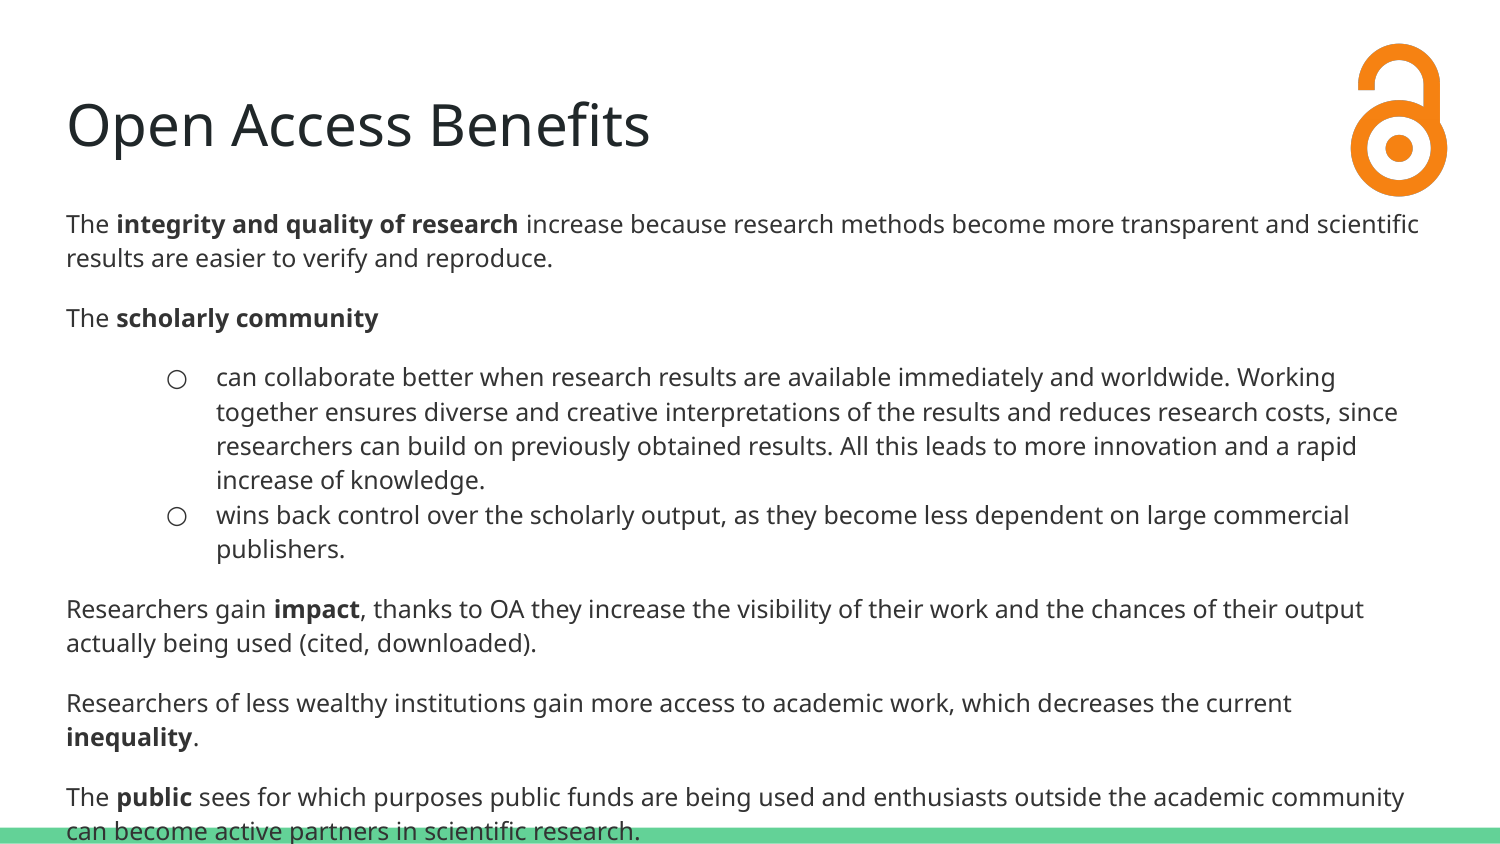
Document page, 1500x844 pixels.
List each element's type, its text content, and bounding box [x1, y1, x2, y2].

picture [1348, 41, 1450, 198]
title Open Access Benefits [51, 72, 1343, 167]
list The integrity and quality of research increase because research methods become more transparent and scientific results are easier to verify and reproduce. The scholarly community can collaborate better when research results are available immediately and worldwide. Working together ensures diverse and creative interpretations of the results and reduces research costs, since researchers can build on previously obtained results. All this leads to more innovation and a rapid increase of knowledge.​​​​​​ wins back control over the scholarly output, as they become less dependent on large commercial publishers. Researchers gain impact, thanks to OA they increase the visibility of their work and the chances of their output actually being used (cited, downloaded). Researchers of less wealthy institutions gain more access to academic work, which decreases the current inequality. The public sees for which purposes public funds are being used and enthusiasts outside the academic community can become active partners in scientific research. (KU Leuven, Open Access Why and How) [51, 189, 1449, 750]
